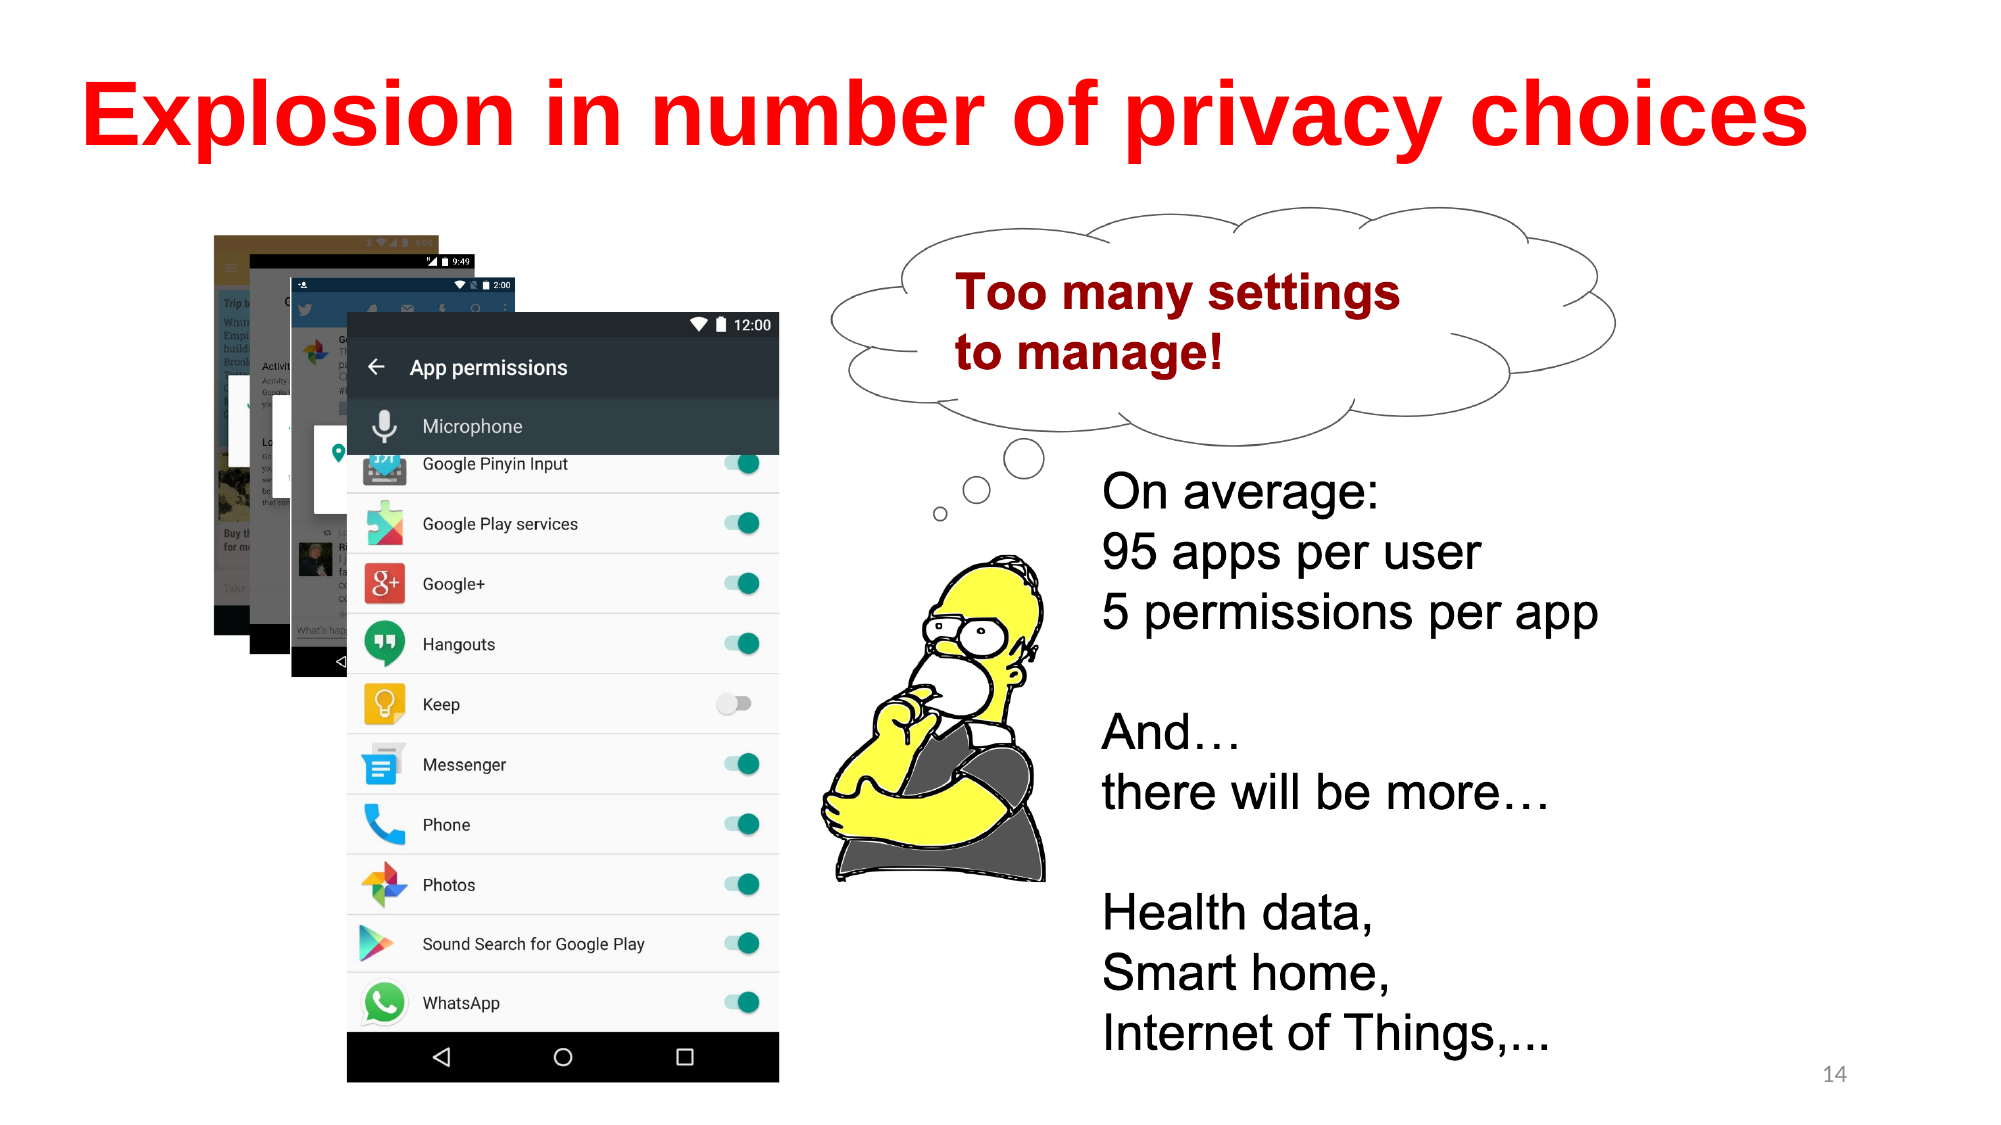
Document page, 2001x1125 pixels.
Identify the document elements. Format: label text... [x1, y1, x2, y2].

picture [189, 200, 1623, 1103]
slide_number 14 [1623, 1042, 1863, 1103]
title Explosion in number of privacy choices [65, 41, 1920, 191]
